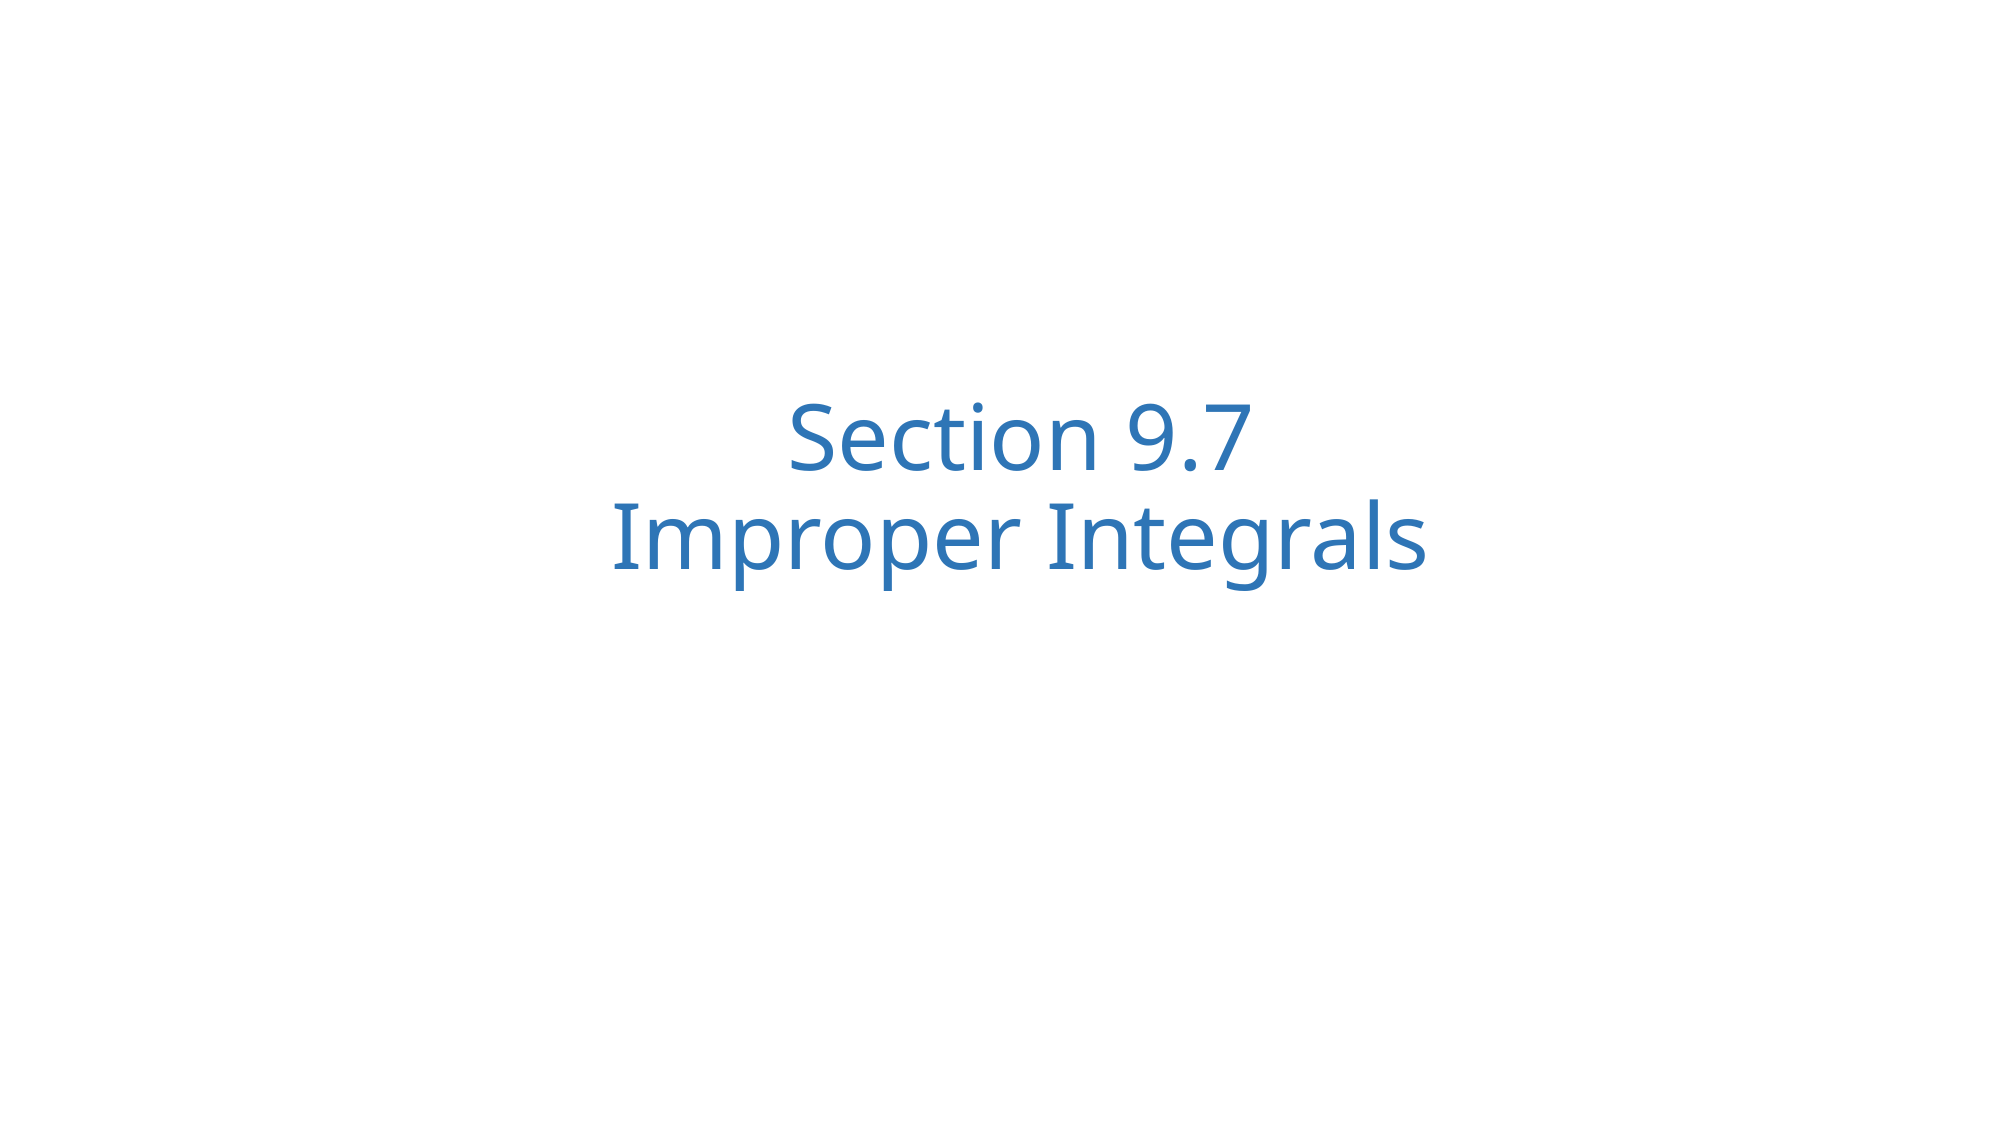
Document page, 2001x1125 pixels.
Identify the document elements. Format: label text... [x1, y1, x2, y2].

title Section 9.7 Improper Integrals [158, 307, 1884, 674]
